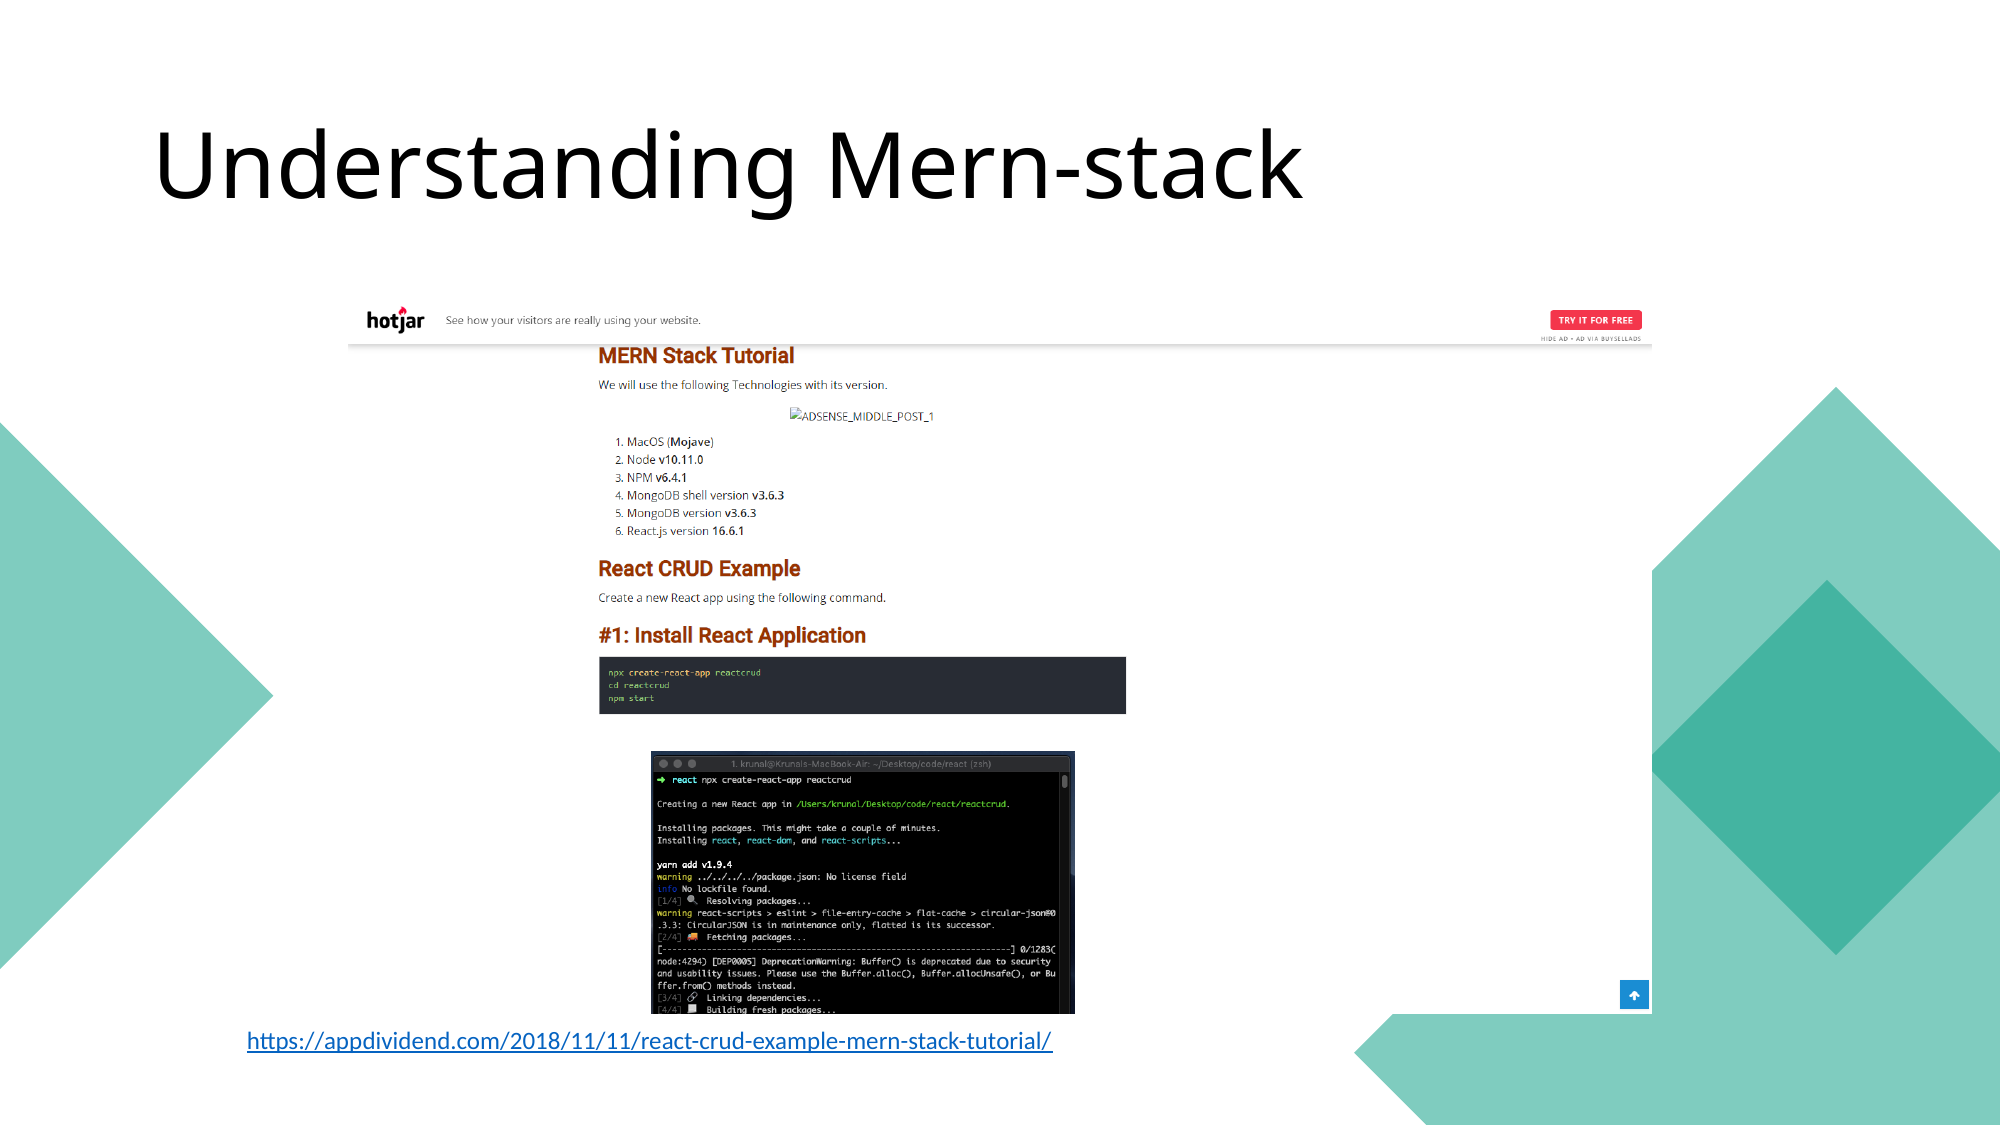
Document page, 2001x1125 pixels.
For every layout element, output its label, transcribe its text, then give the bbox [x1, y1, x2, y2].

title Understanding Mern-stack [137, 59, 1863, 278]
text_box [1362, 774, 2000, 1125]
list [348, 299, 1652, 1014]
text_box [1652, 385, 2000, 957]
text_box [0, 421, 275, 971]
text_box https://appdividend.com/2018/11/11/react-crud-example-mern-stack-tutorial/ [232, 1017, 1725, 1062]
